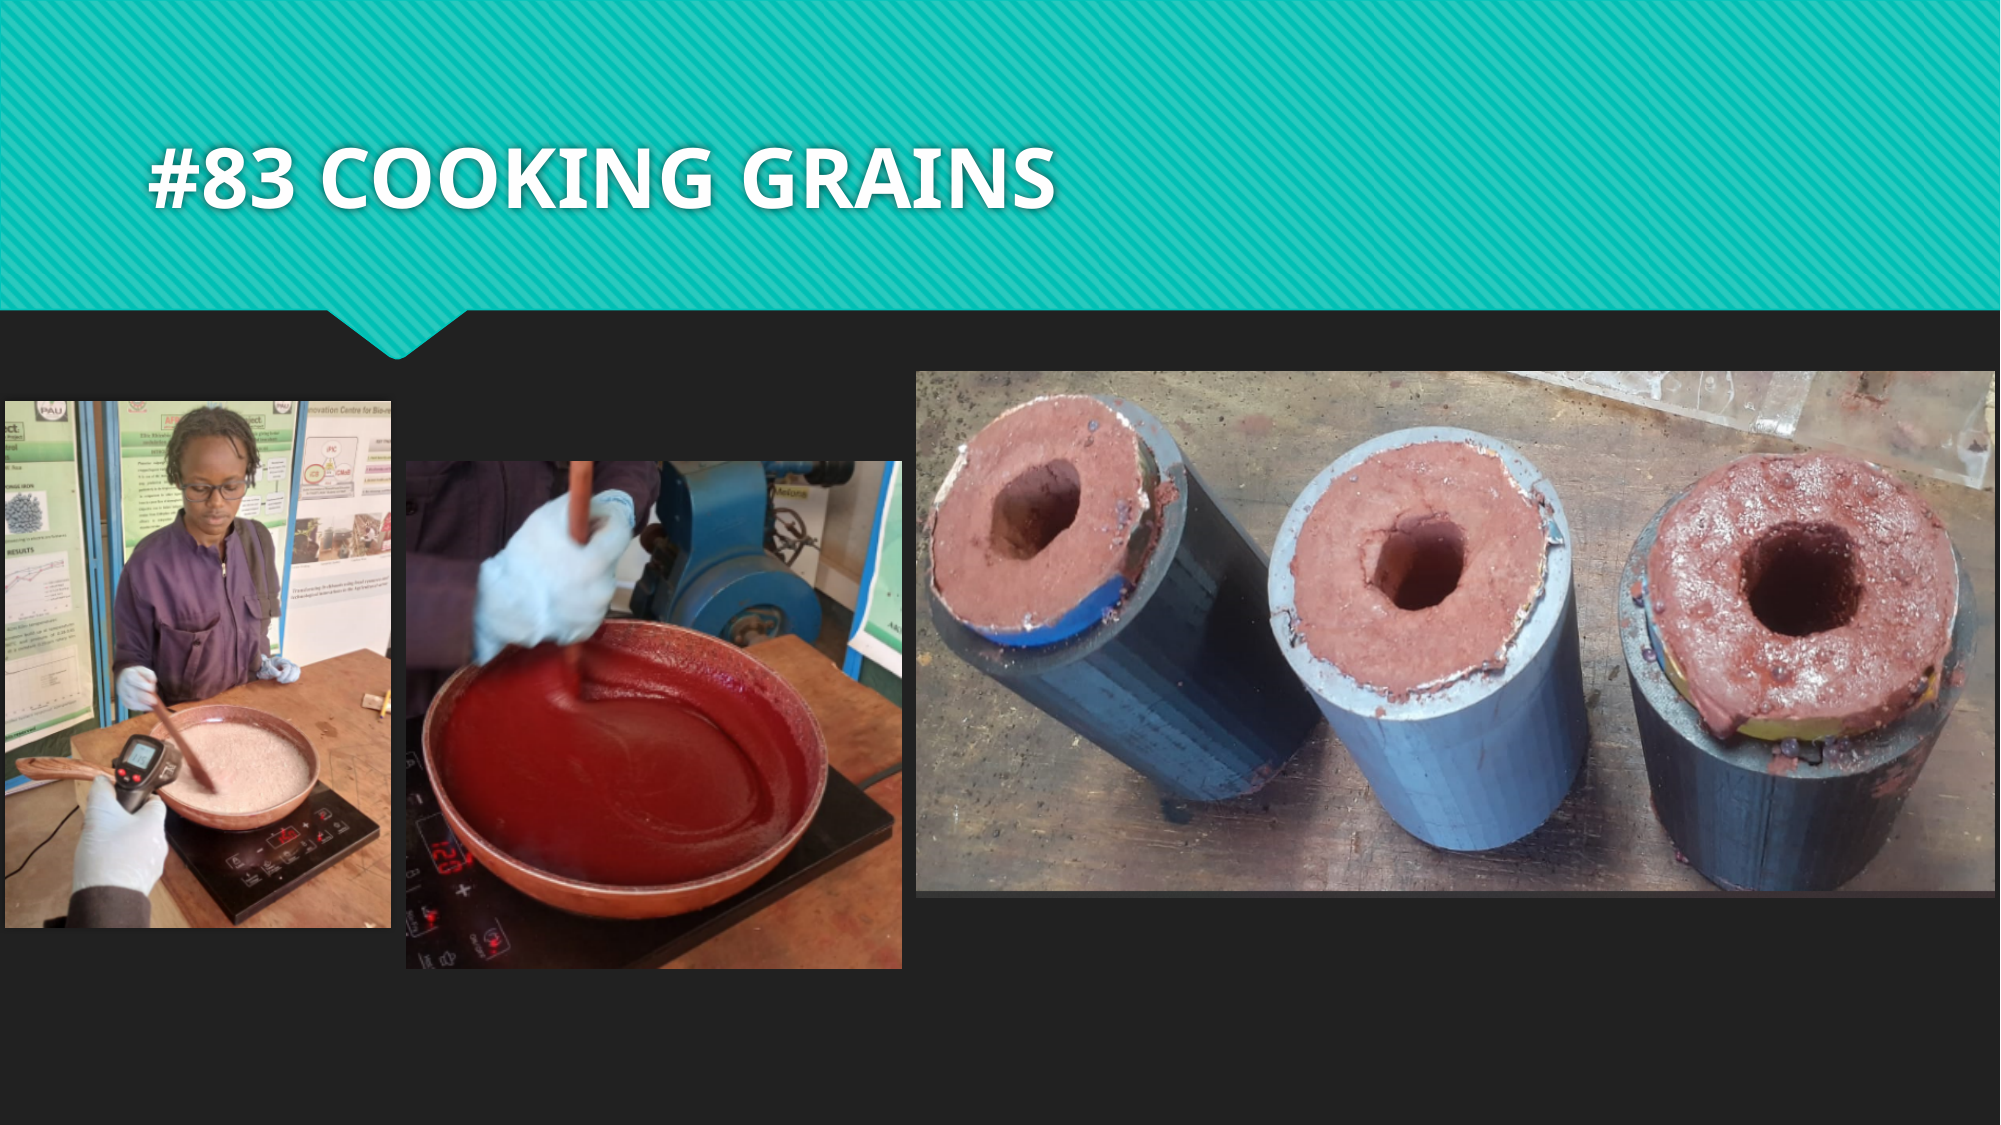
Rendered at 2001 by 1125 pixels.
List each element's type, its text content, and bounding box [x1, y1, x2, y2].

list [5, 401, 391, 928]
picture [405, 460, 902, 970]
title #83 COOKING GRAINS [132, 73, 1868, 233]
picture [916, 370, 1995, 898]
